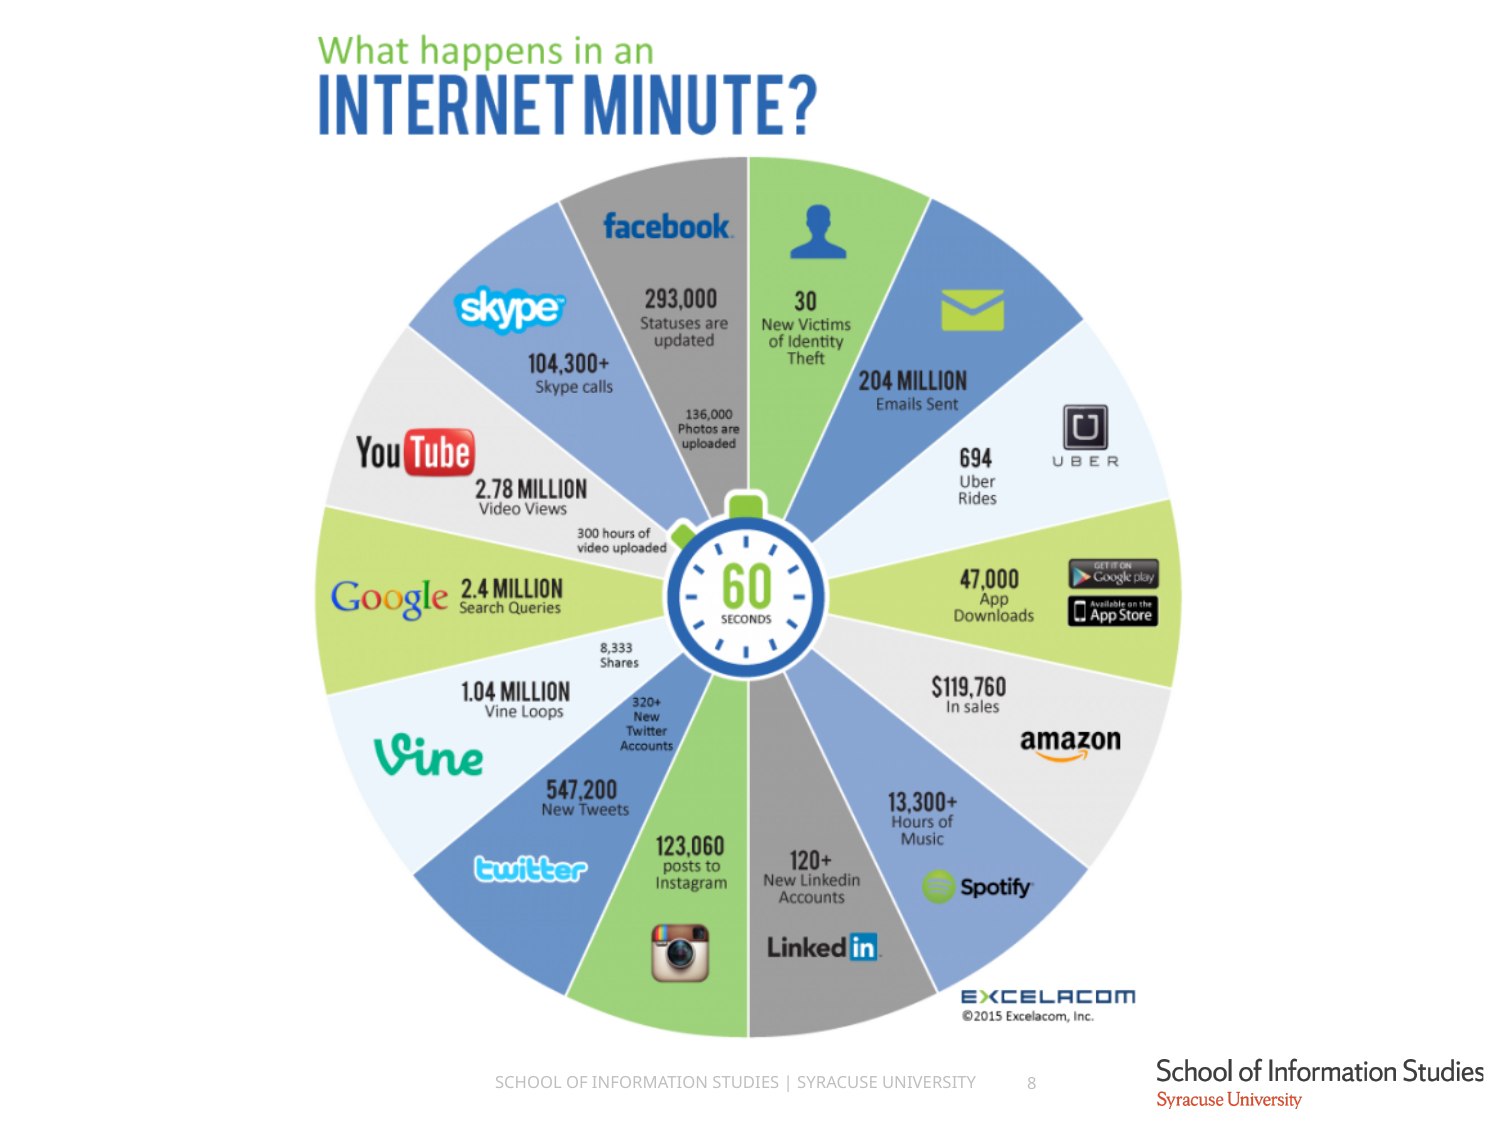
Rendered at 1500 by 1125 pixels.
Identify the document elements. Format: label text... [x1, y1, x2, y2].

slide_number 8 [1012, 1071, 1149, 1107]
picture [286, 9, 1213, 1062]
footer School of Information Studies | Syracuse University [283, 1067, 993, 1106]
